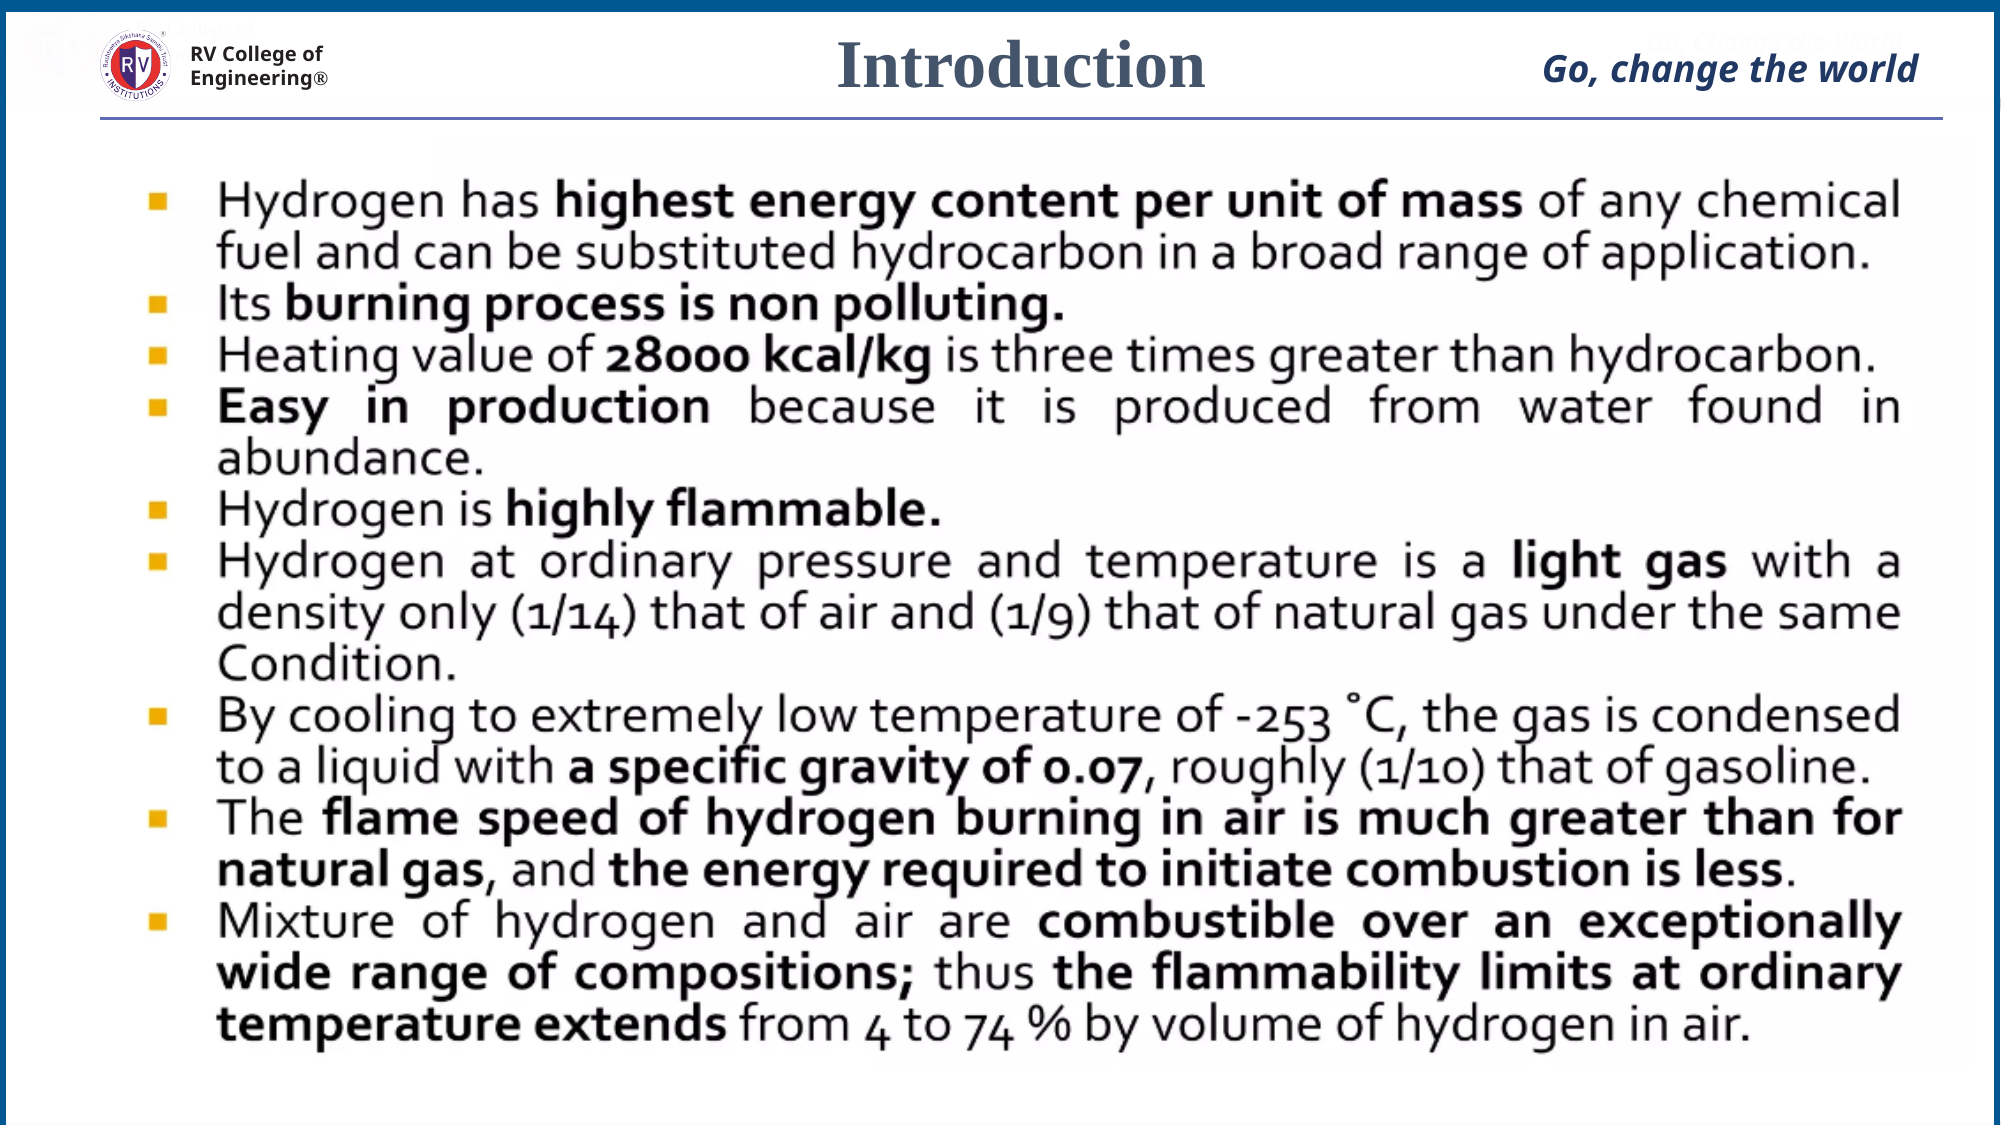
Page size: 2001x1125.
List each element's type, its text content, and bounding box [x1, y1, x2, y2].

text_box Go, change the world [1509, 37, 1944, 98]
text_box Introduction [631, 11, 1412, 109]
text_box [100, 29, 171, 101]
text_box [0, 5, 2000, 1125]
picture [79, 136, 1971, 1095]
text_box RV College of Engineering® [188, 40, 386, 90]
